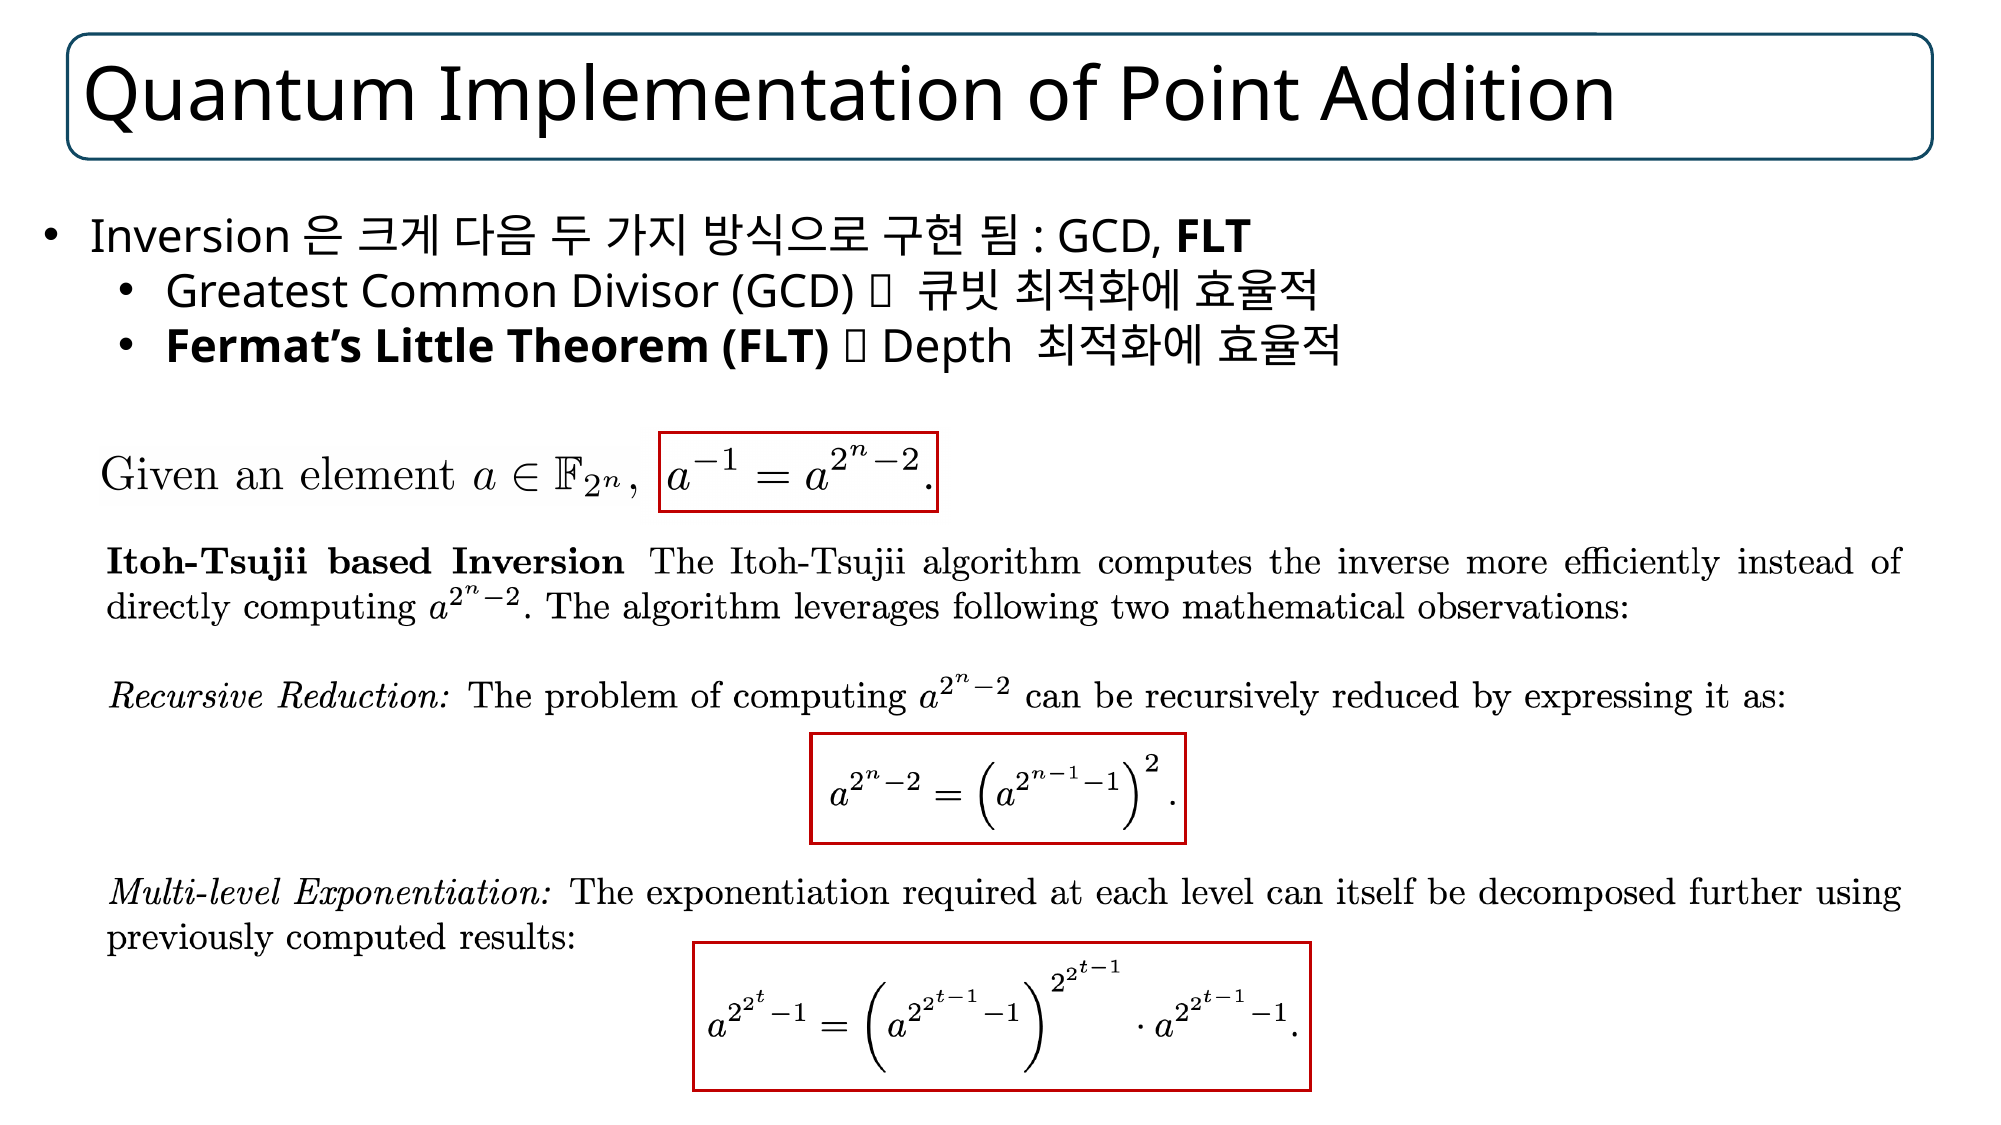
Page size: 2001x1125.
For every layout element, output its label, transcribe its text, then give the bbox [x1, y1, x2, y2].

picture [75, 533, 1944, 1092]
title Quantum Implementation of Point Addition [67, 34, 1933, 160]
picture [99, 426, 951, 526]
text_box Inversion은 크게 다음 두 가지 방식으로 구현 됨: GCD, FLT Greatest Common Divisor (GCD)  큐빗 최적화에 효율적 Fermat’s Little Theorem (FLT)  Depth 최적화에 효율적 [28, 198, 1358, 434]
